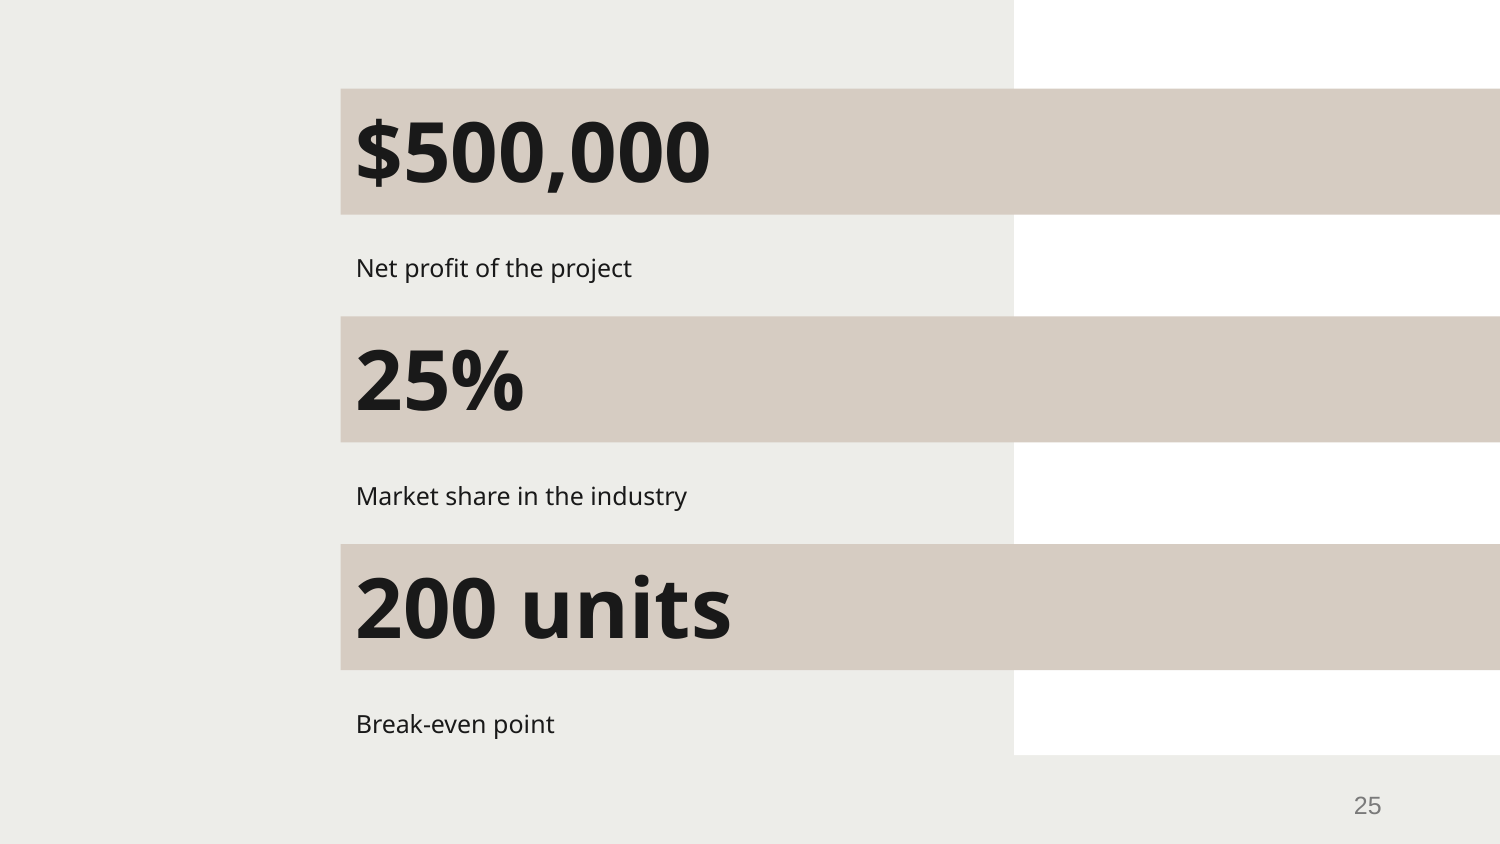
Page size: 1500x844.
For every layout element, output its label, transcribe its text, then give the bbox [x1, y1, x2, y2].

title 200 units [340, 544, 1500, 671]
subtitle Net profit of the project [340, 237, 1013, 300]
subtitle Market share in the industry [340, 465, 1013, 528]
subtitle Break-even point [340, 693, 1013, 756]
title 25% [340, 316, 1500, 443]
slide_number 25 [1059, 782, 1397, 828]
title $500,000 [340, 88, 1500, 215]
